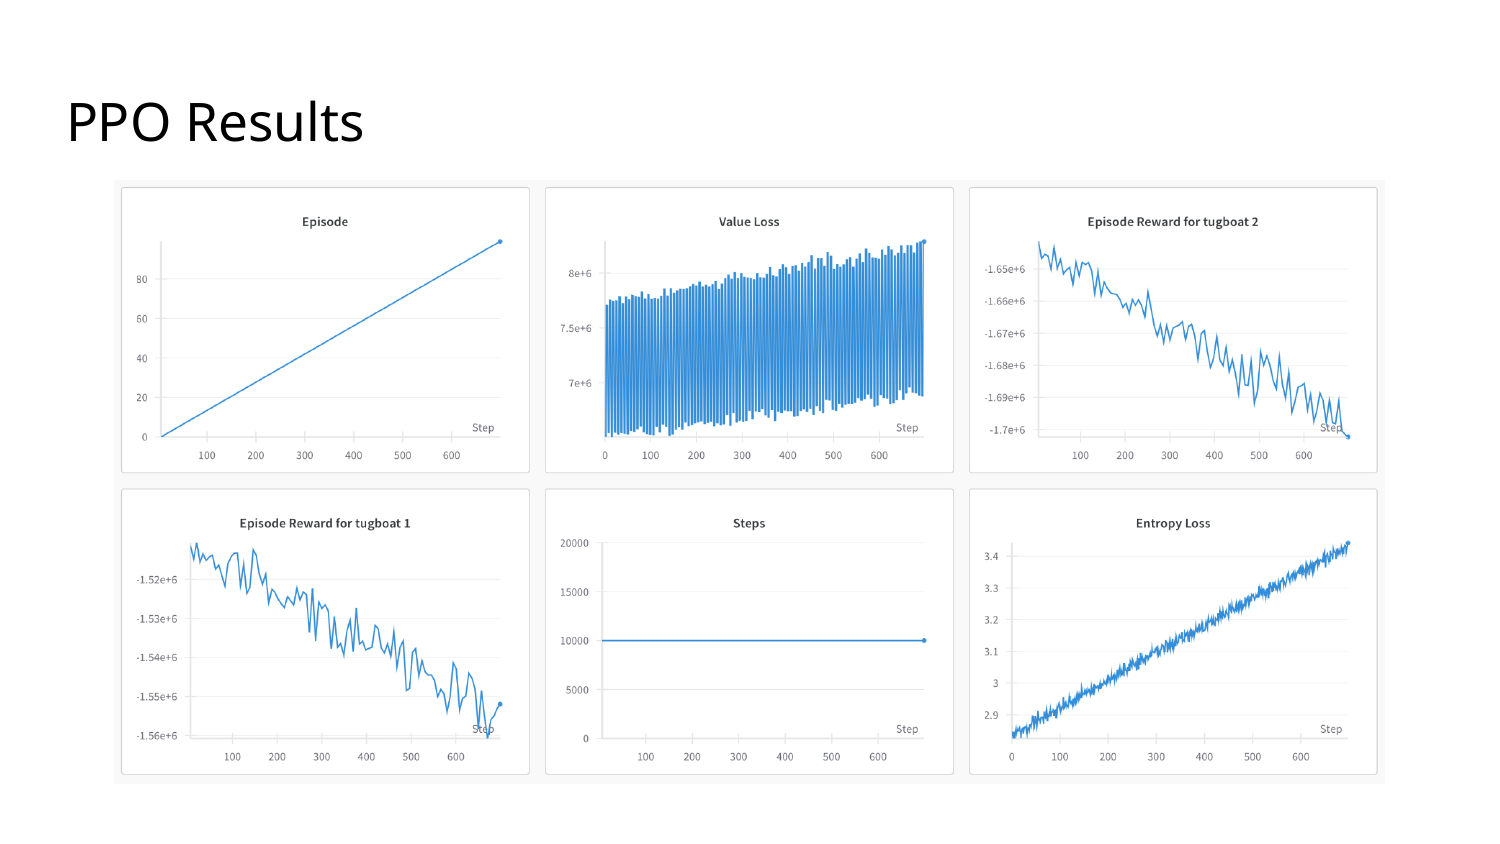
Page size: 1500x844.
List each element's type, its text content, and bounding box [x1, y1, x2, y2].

title PPO Results [51, 72, 1449, 167]
picture [114, 180, 1386, 784]
